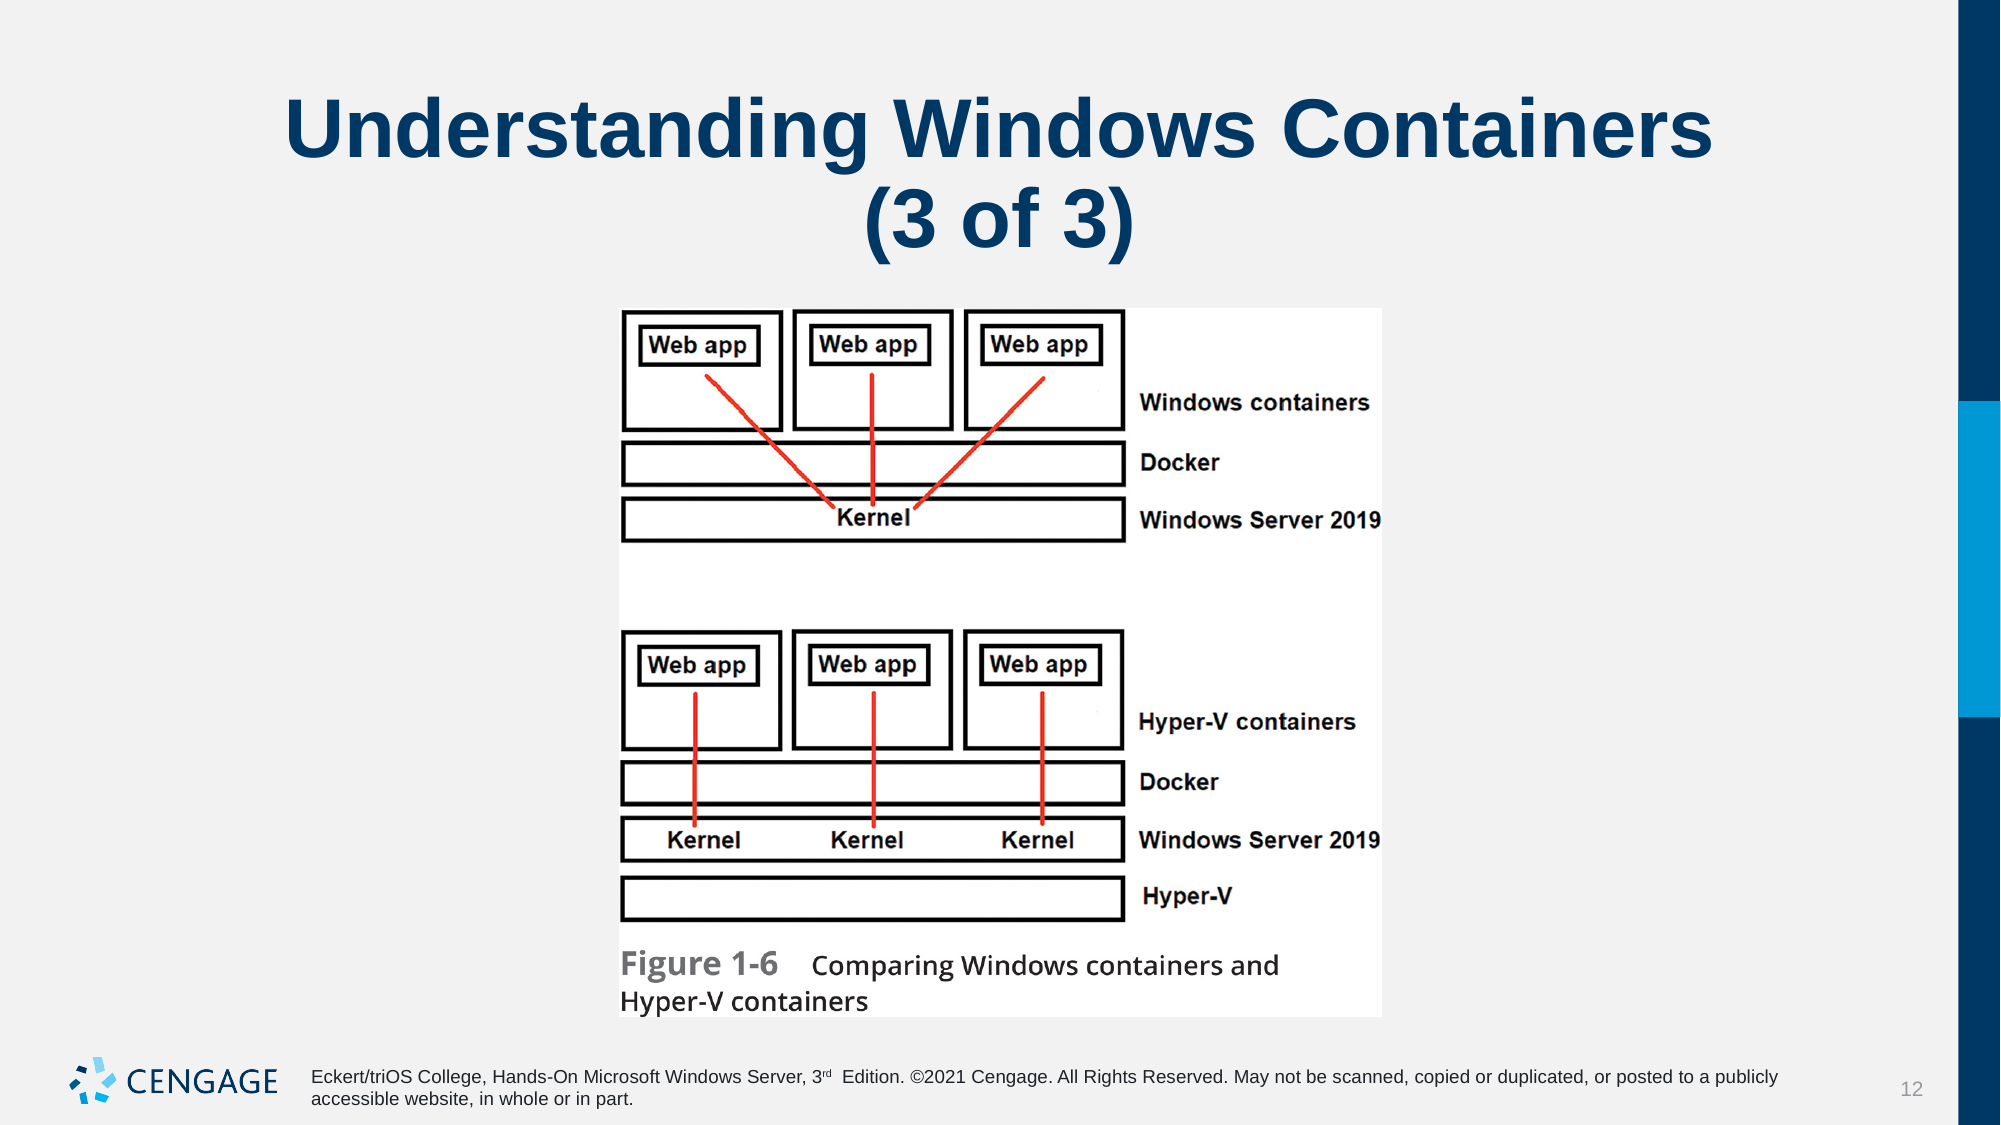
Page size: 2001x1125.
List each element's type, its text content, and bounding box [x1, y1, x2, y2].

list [619, 308, 1382, 1017]
title Understanding Windows Containers (3 of 3) [78, 77, 1923, 278]
picture [69, 1057, 277, 1104]
